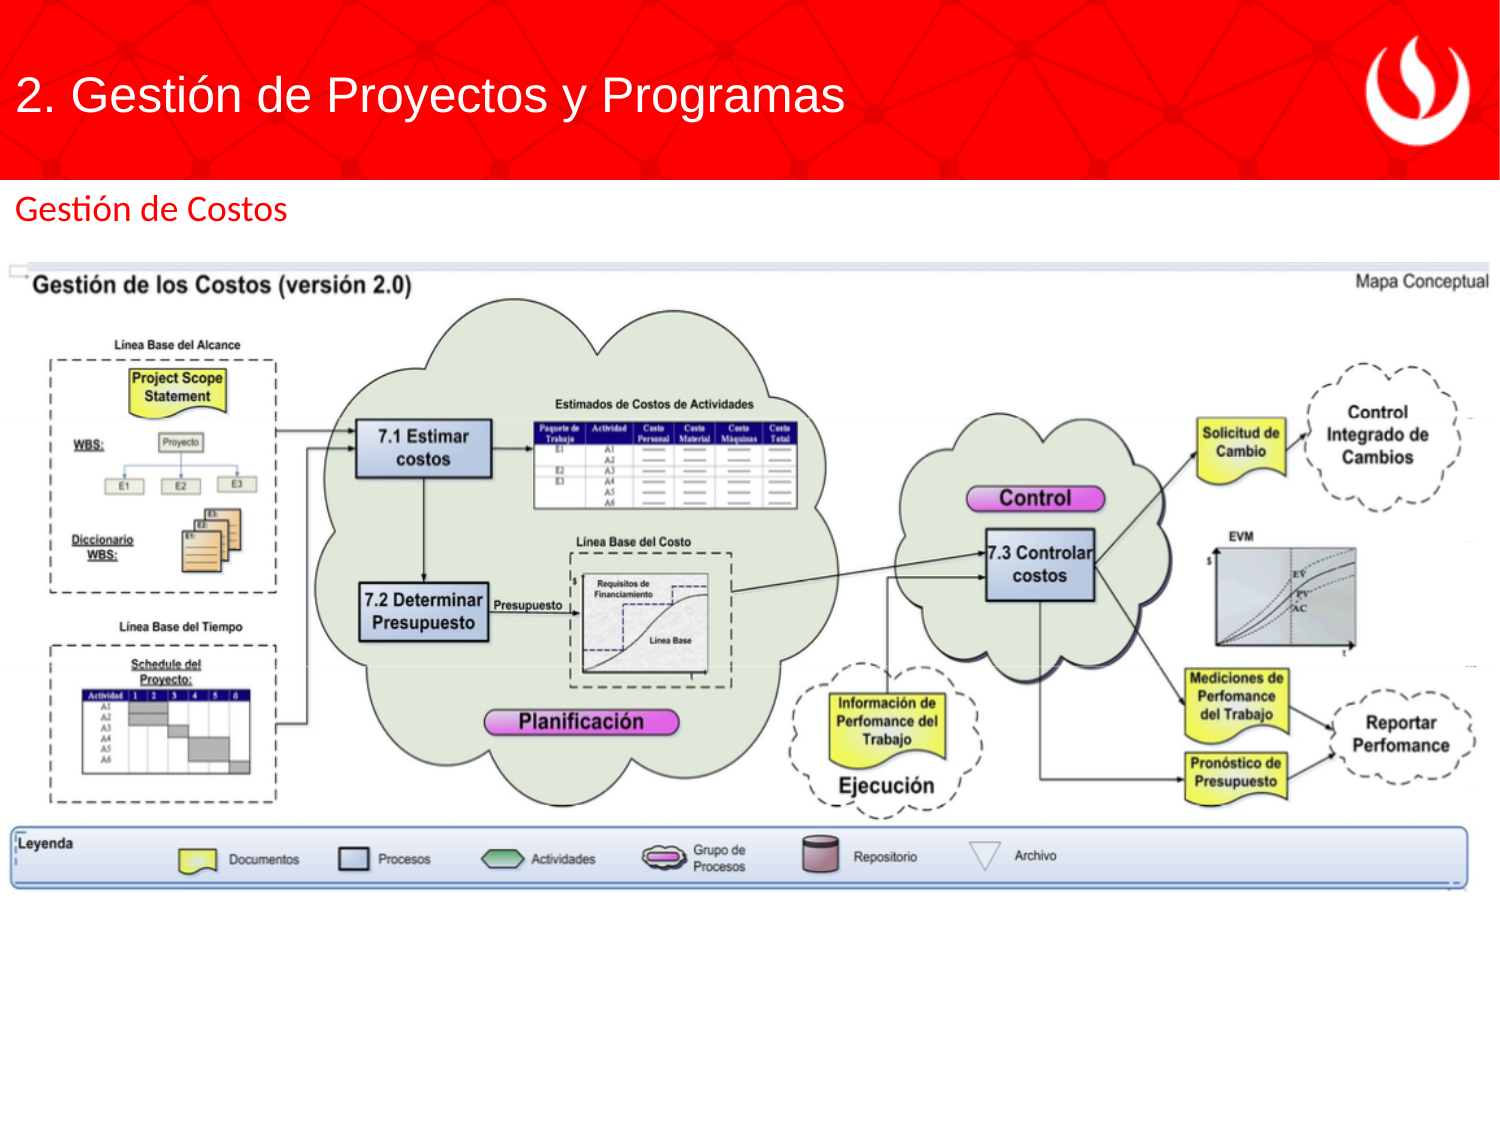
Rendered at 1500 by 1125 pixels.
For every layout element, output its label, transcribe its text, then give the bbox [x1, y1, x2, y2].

picture [0, 262, 1500, 893]
title 2. Gestión de Proyectos y Programas [0, 0, 1350, 176]
picture [1350, 0, 1500, 176]
text_box Gestión de Costos [0, 176, 1500, 236]
